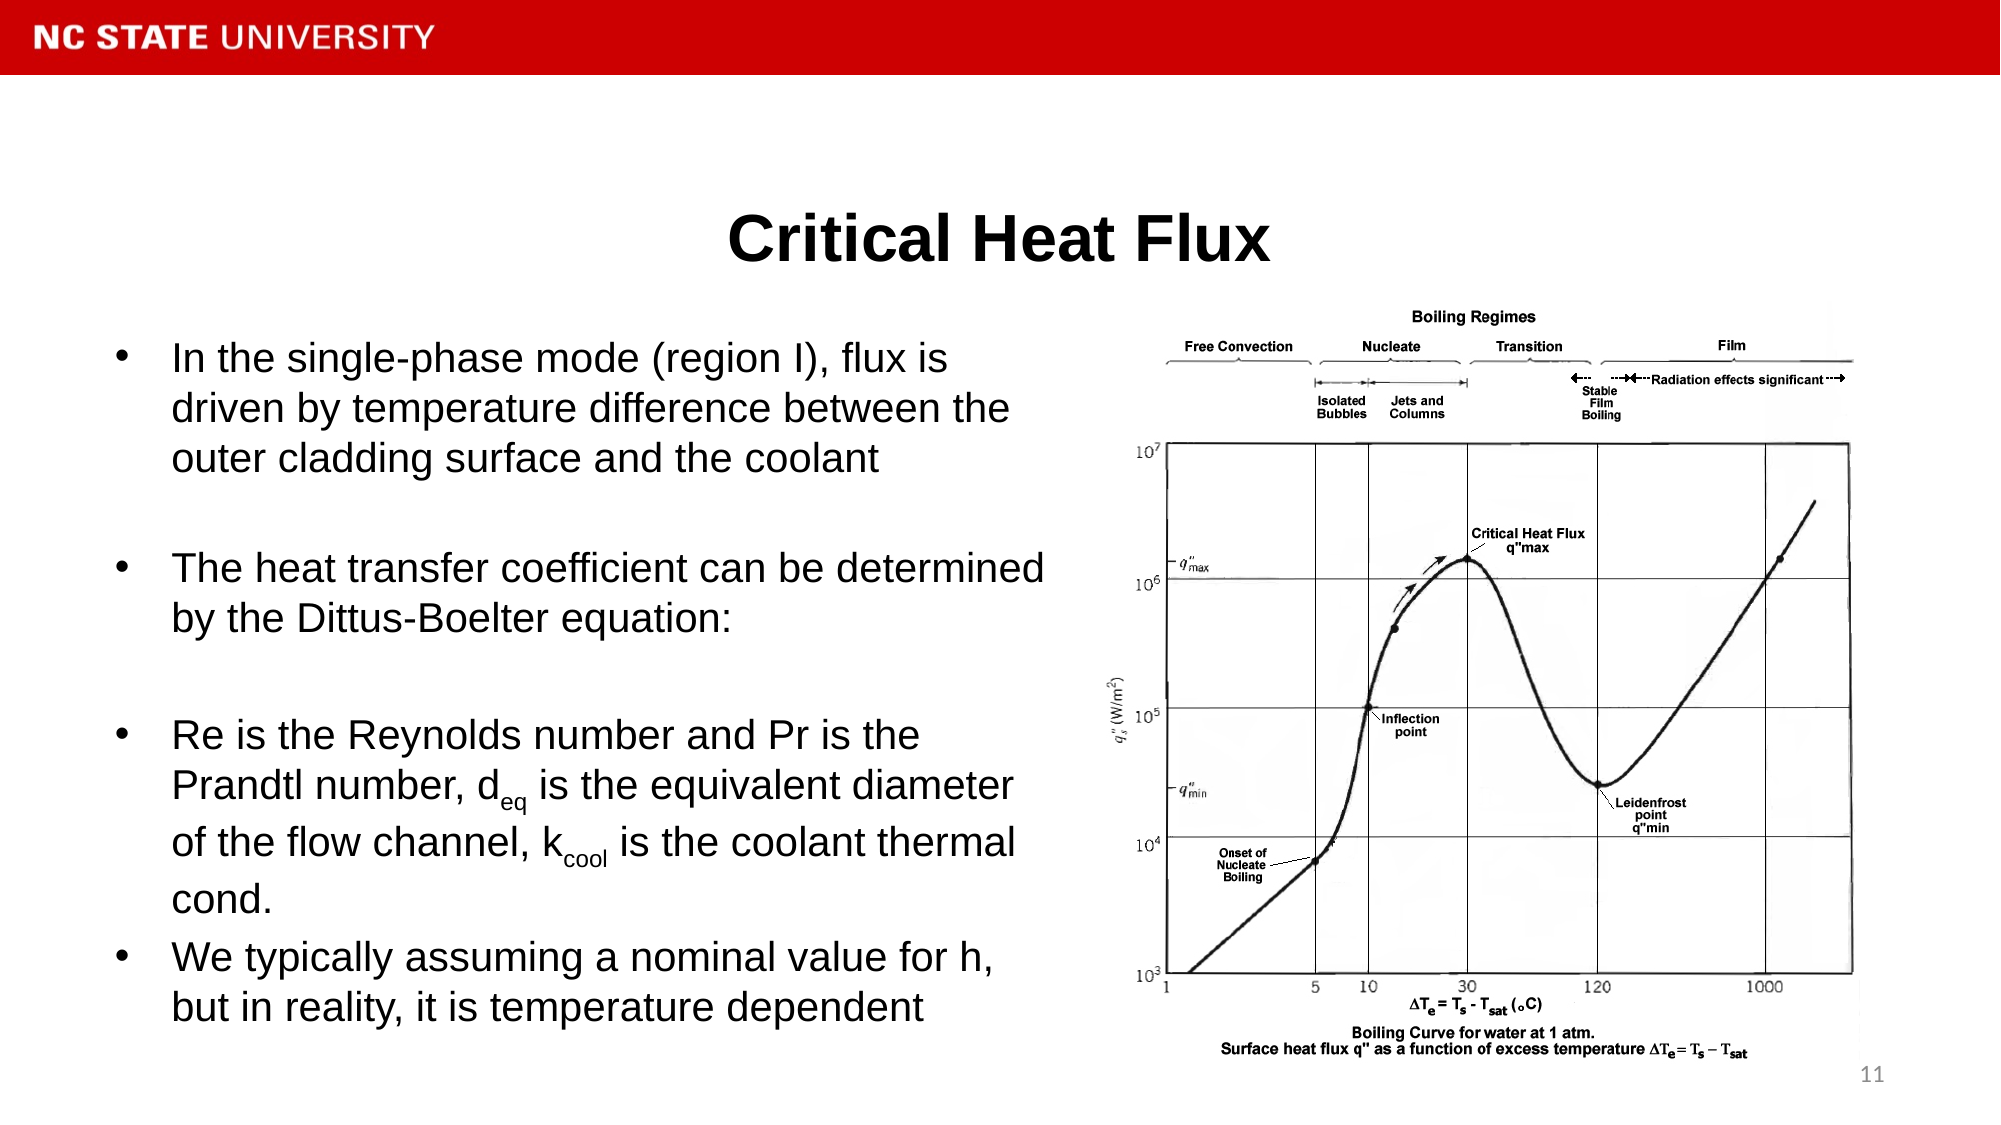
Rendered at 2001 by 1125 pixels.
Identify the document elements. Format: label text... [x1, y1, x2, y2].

title Critical Heat Flux [99, 147, 1900, 323]
picture [1106, 301, 1861, 1065]
picture [0, 0, 2000, 75]
slide_number 11 [1433, 1042, 1900, 1103]
